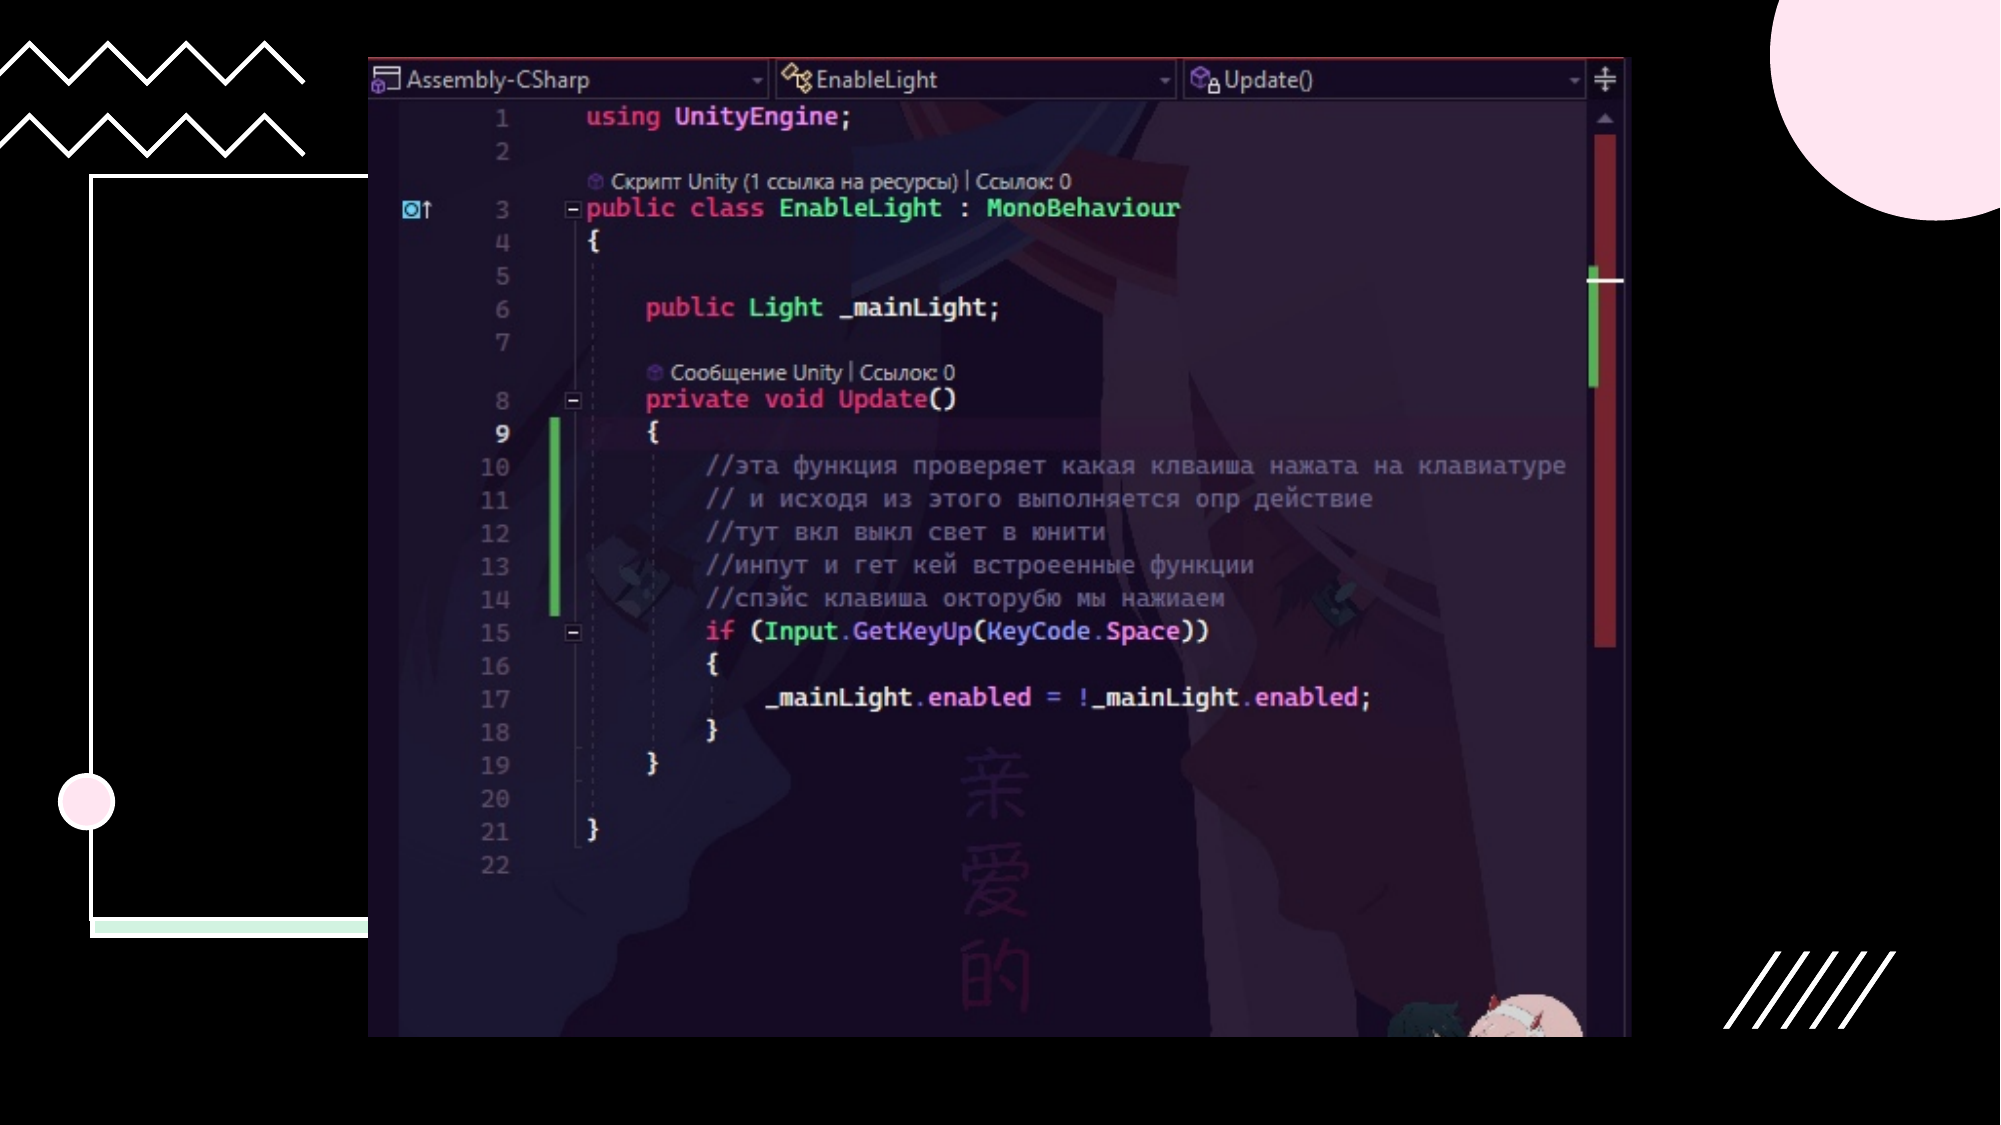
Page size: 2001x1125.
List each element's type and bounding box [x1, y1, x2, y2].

text_box [0, 0, 2000, 1125]
text_box [1723, 951, 1897, 1029]
text_box [0, 40, 306, 159]
picture [368, 57, 1632, 1037]
text_box [59, 774, 92, 829]
text_box [92, 180, 368, 936]
text_box [90, 175, 368, 774]
text_box [1768, 0, 2000, 222]
